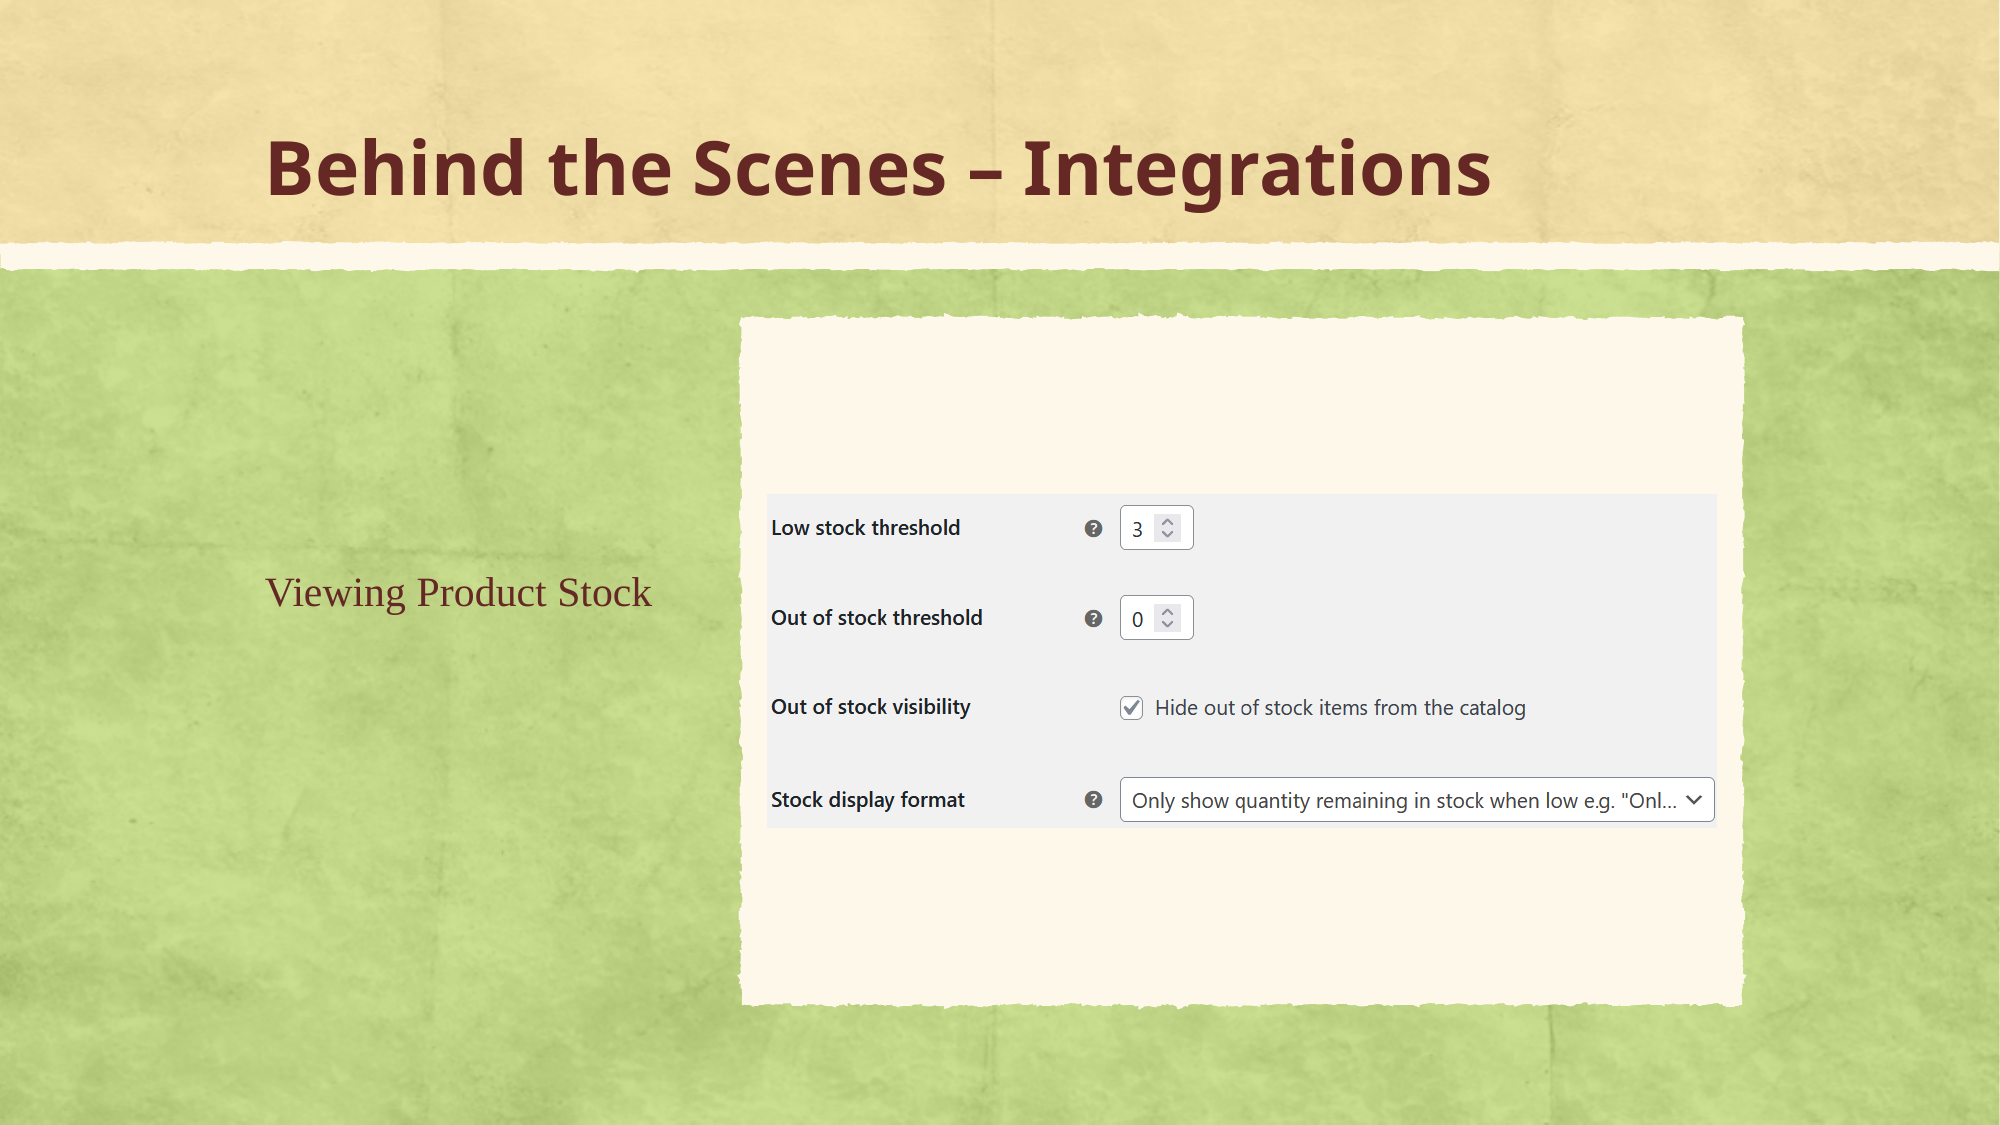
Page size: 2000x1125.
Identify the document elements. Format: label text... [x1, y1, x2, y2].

list Viewing Product Stock [249, 562, 700, 975]
title Behind the Scenes – Integrations [249, 31, 1750, 219]
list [766, 494, 1718, 828]
